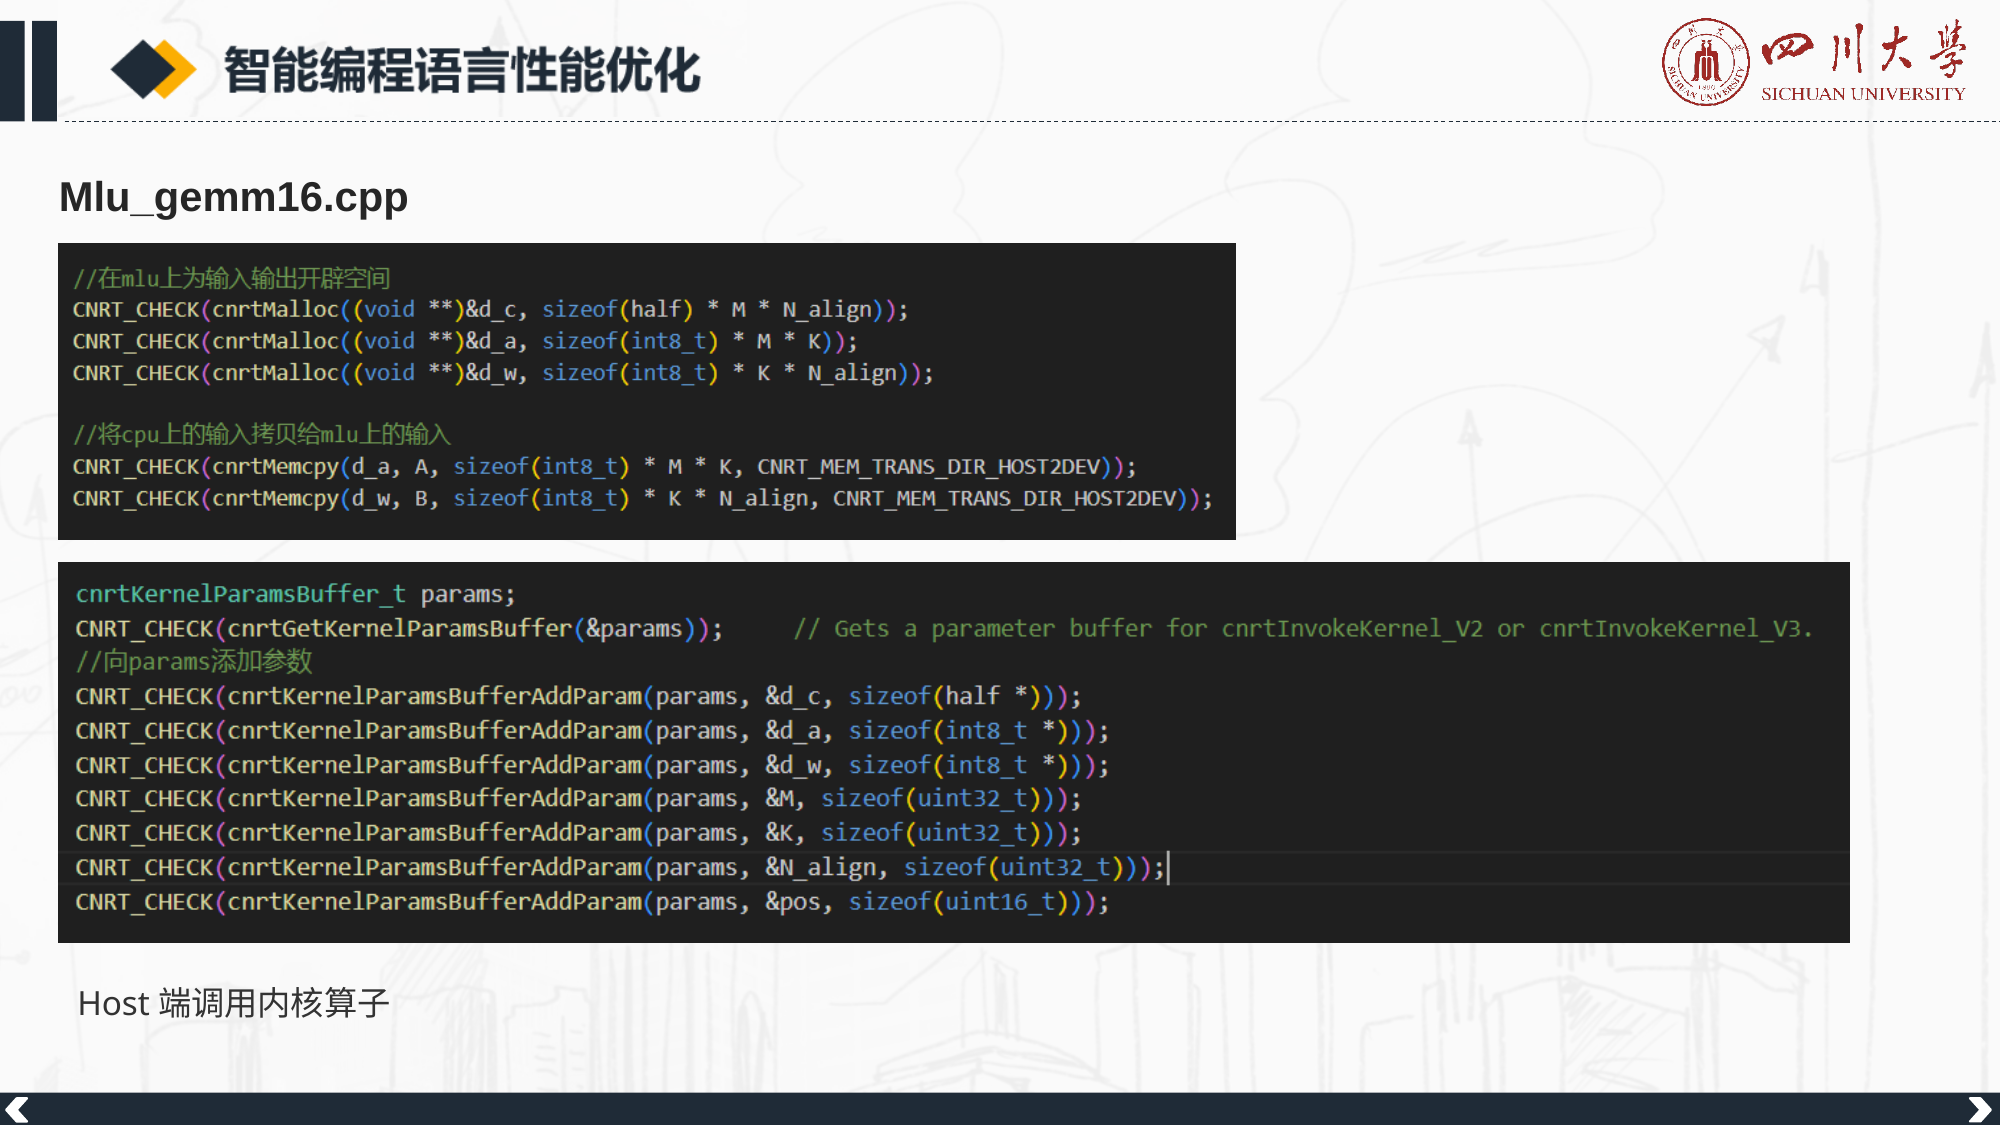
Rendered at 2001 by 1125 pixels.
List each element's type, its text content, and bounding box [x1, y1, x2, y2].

text_box Host端调用内核算子 [77, 962, 1468, 1023]
picture [58, 0, 747, 117]
picture [1662, 18, 1966, 106]
picture [58, 243, 1236, 541]
picture [58, 562, 1850, 943]
text_box Mlu_gemm16.cpp [58, 160, 611, 221]
